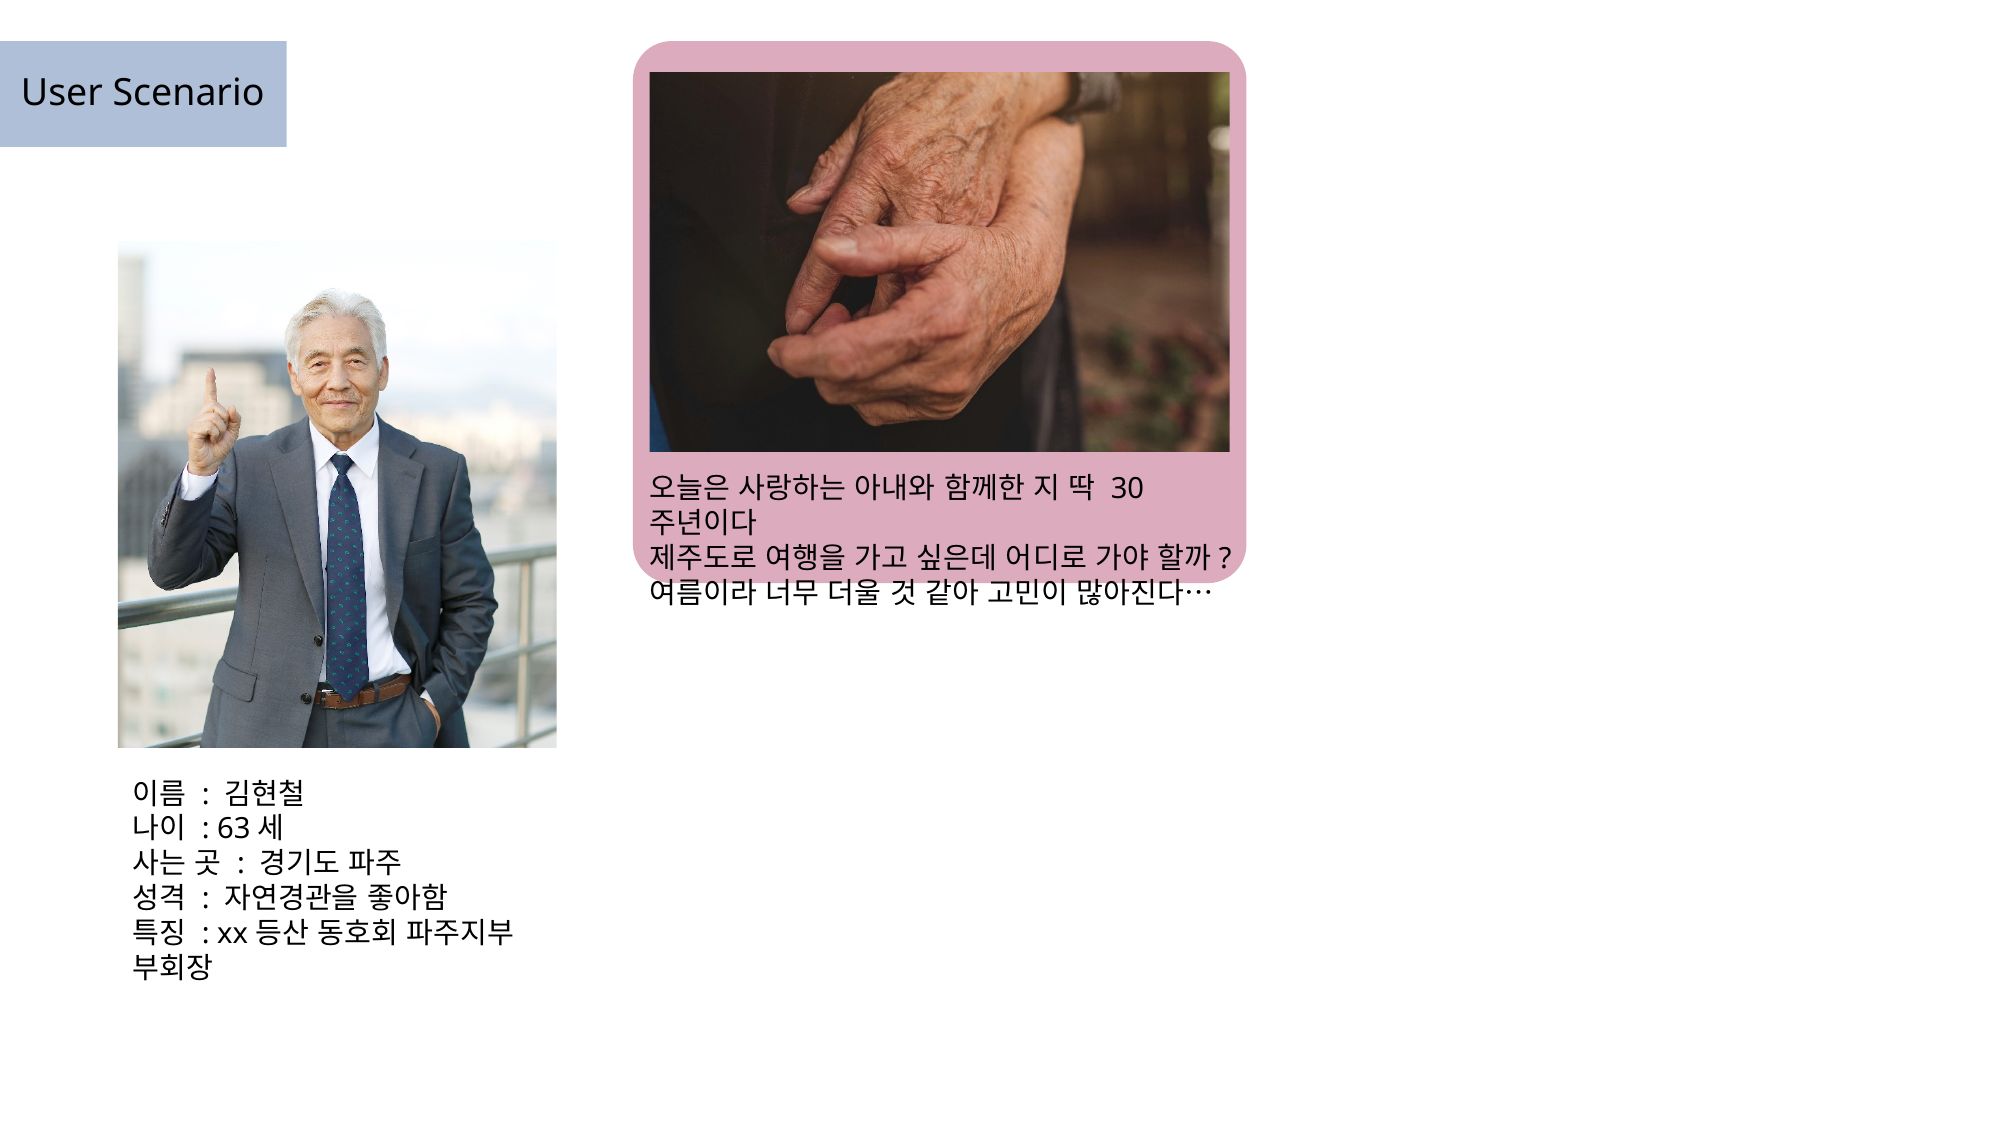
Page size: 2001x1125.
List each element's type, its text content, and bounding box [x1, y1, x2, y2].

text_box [634, 72, 1249, 584]
picture [117, 241, 557, 751]
text_box [0, 40, 288, 148]
text_box User Scenario [6, 61, 280, 121]
text_box 이름 : 김현철 나이 : 63세 사는 곳 : 경기도 파주 성격 : 자연경관을 좋아함 특징 : xx등산 동호회 파주지부 부회장 [117, 767, 612, 993]
text_box [631, 40, 1247, 558]
